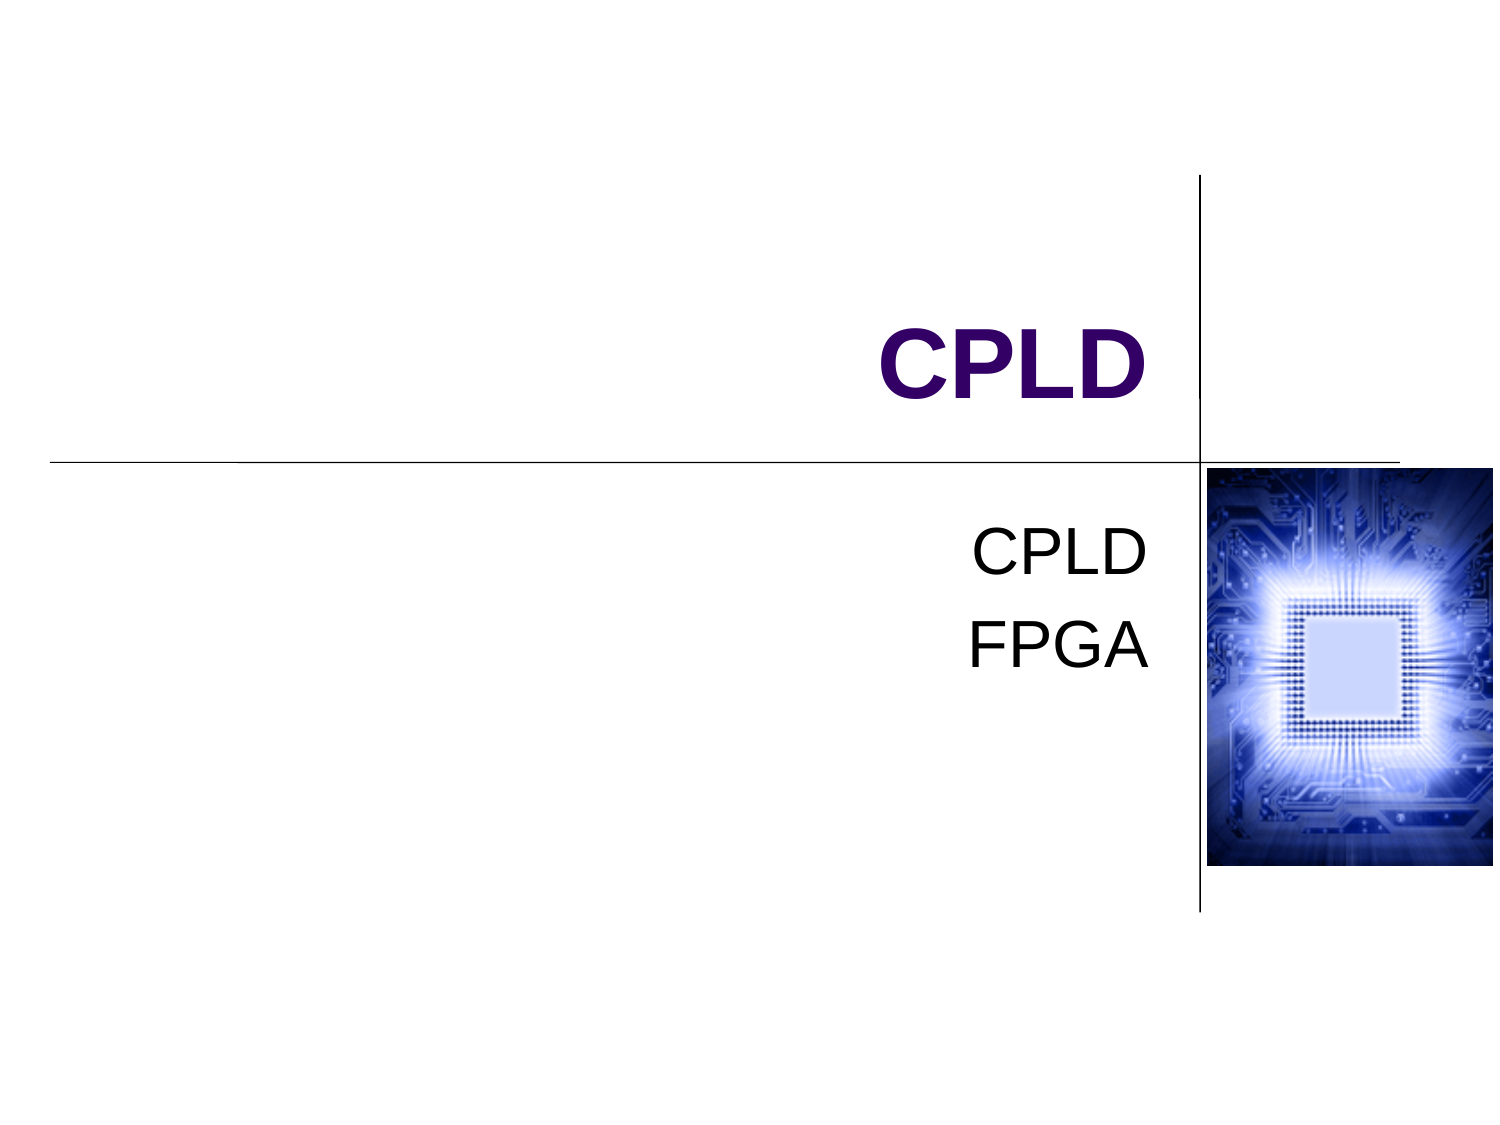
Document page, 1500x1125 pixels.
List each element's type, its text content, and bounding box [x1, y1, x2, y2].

title CPLD [51, 76, 1165, 427]
picture [1207, 468, 1493, 866]
subtitle CPLD FPGA [139, 499, 1165, 888]
